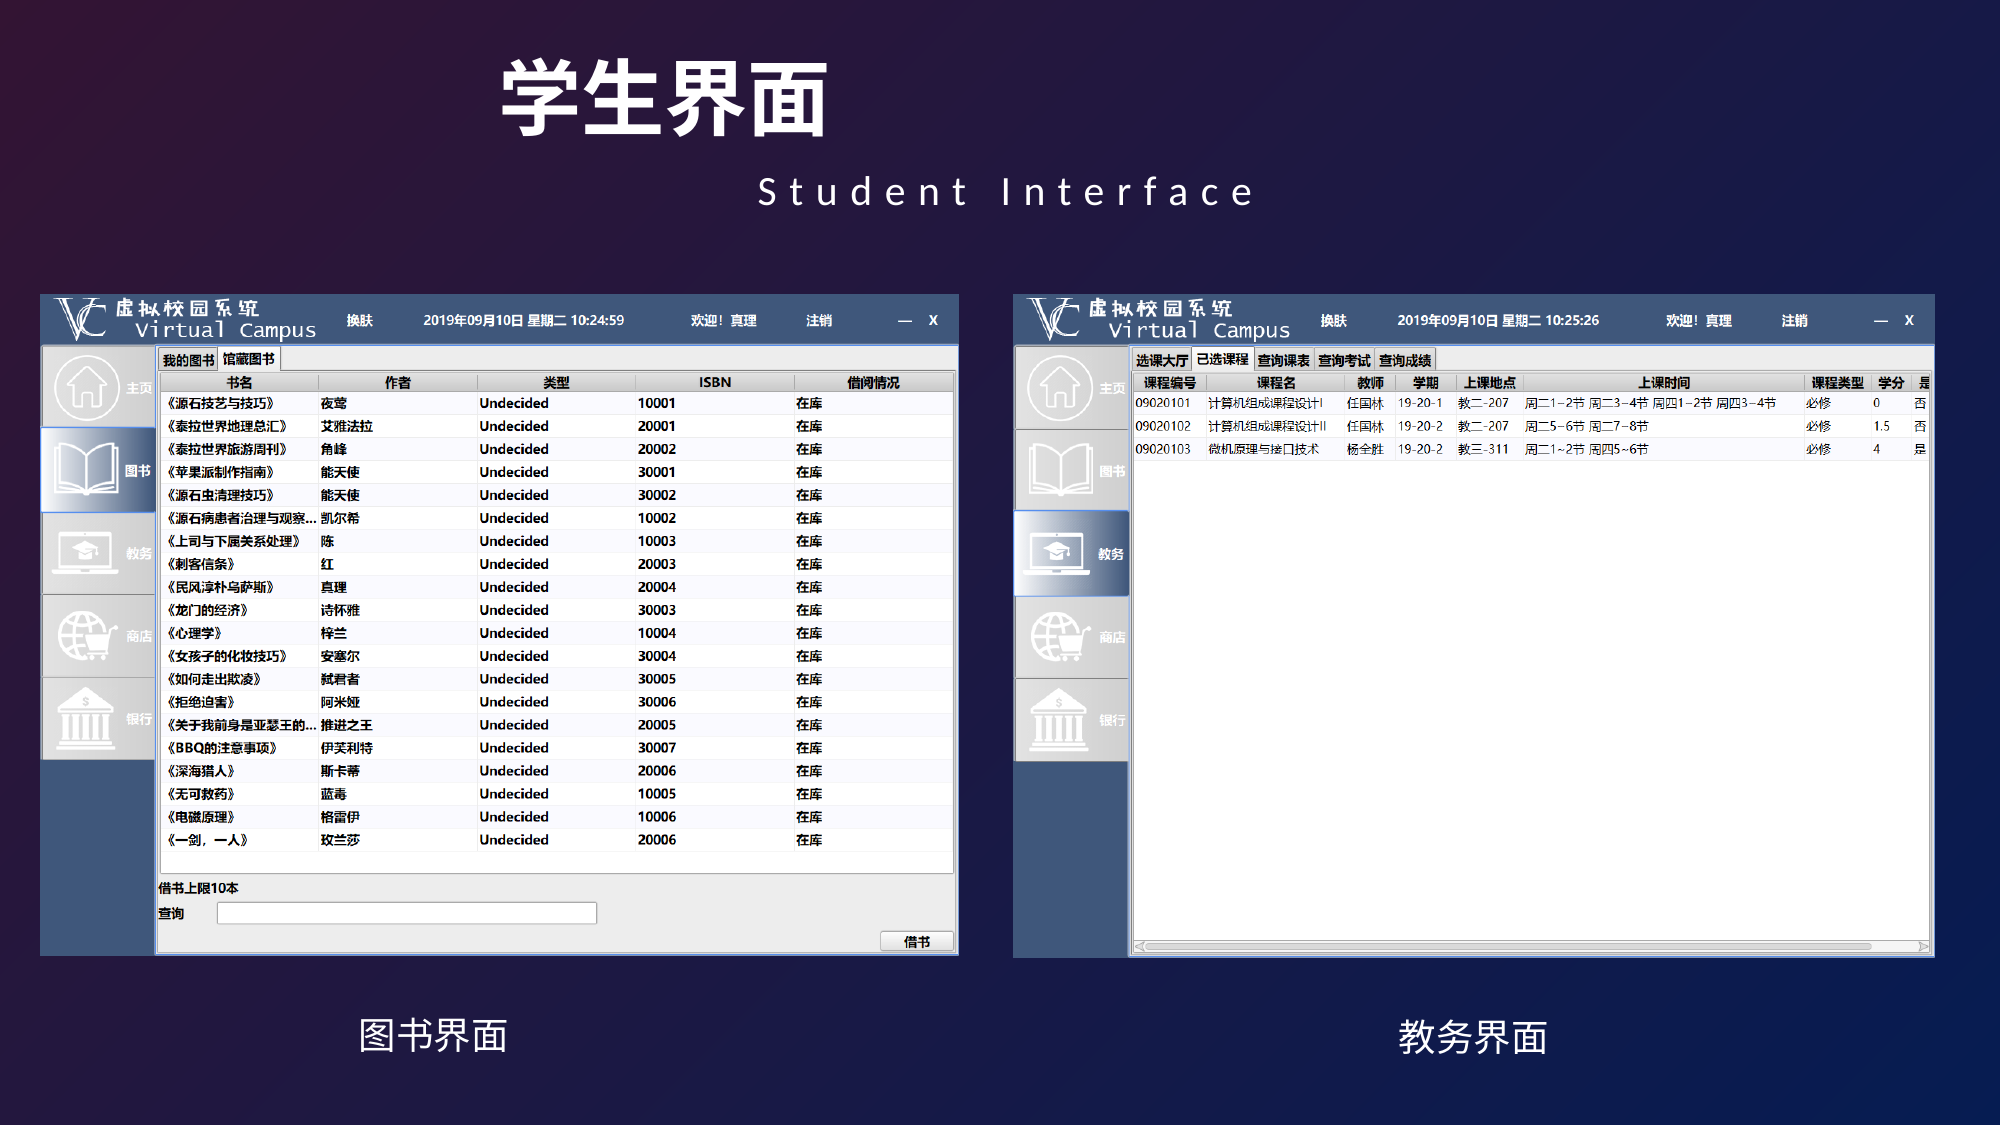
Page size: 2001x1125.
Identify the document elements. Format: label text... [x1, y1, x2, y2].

picture [1013, 294, 1935, 958]
text_box 学生界面 [483, 38, 1504, 154]
text_box 教务界面 [1181, 1006, 1767, 1067]
picture [40, 294, 959, 956]
text_box Student Interface [107, 155, 1903, 222]
text_box 图书界面 [140, 1004, 727, 1065]
